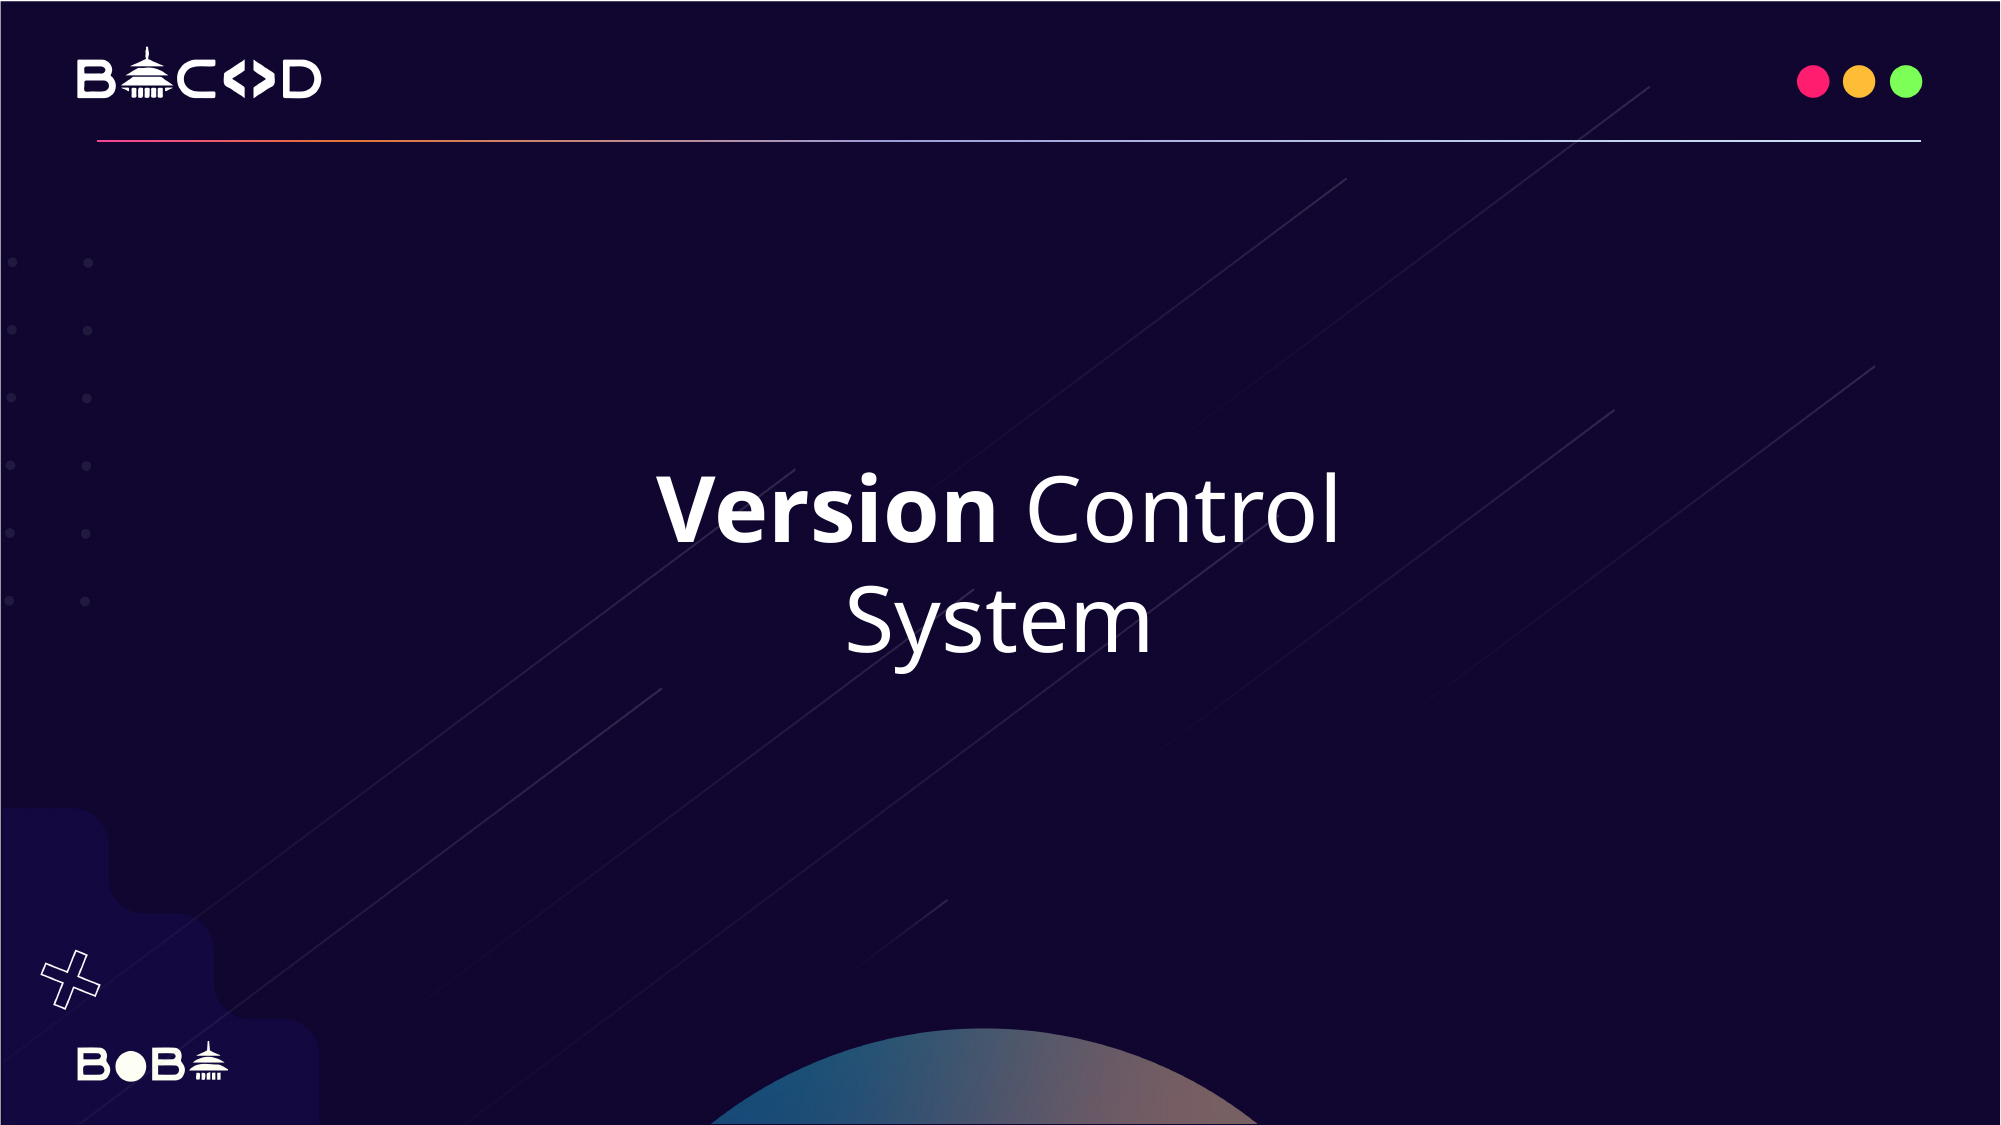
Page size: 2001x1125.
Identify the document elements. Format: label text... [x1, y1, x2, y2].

picture [0, 0, 2001, 1125]
text_box Version Control System [508, 443, 1492, 679]
